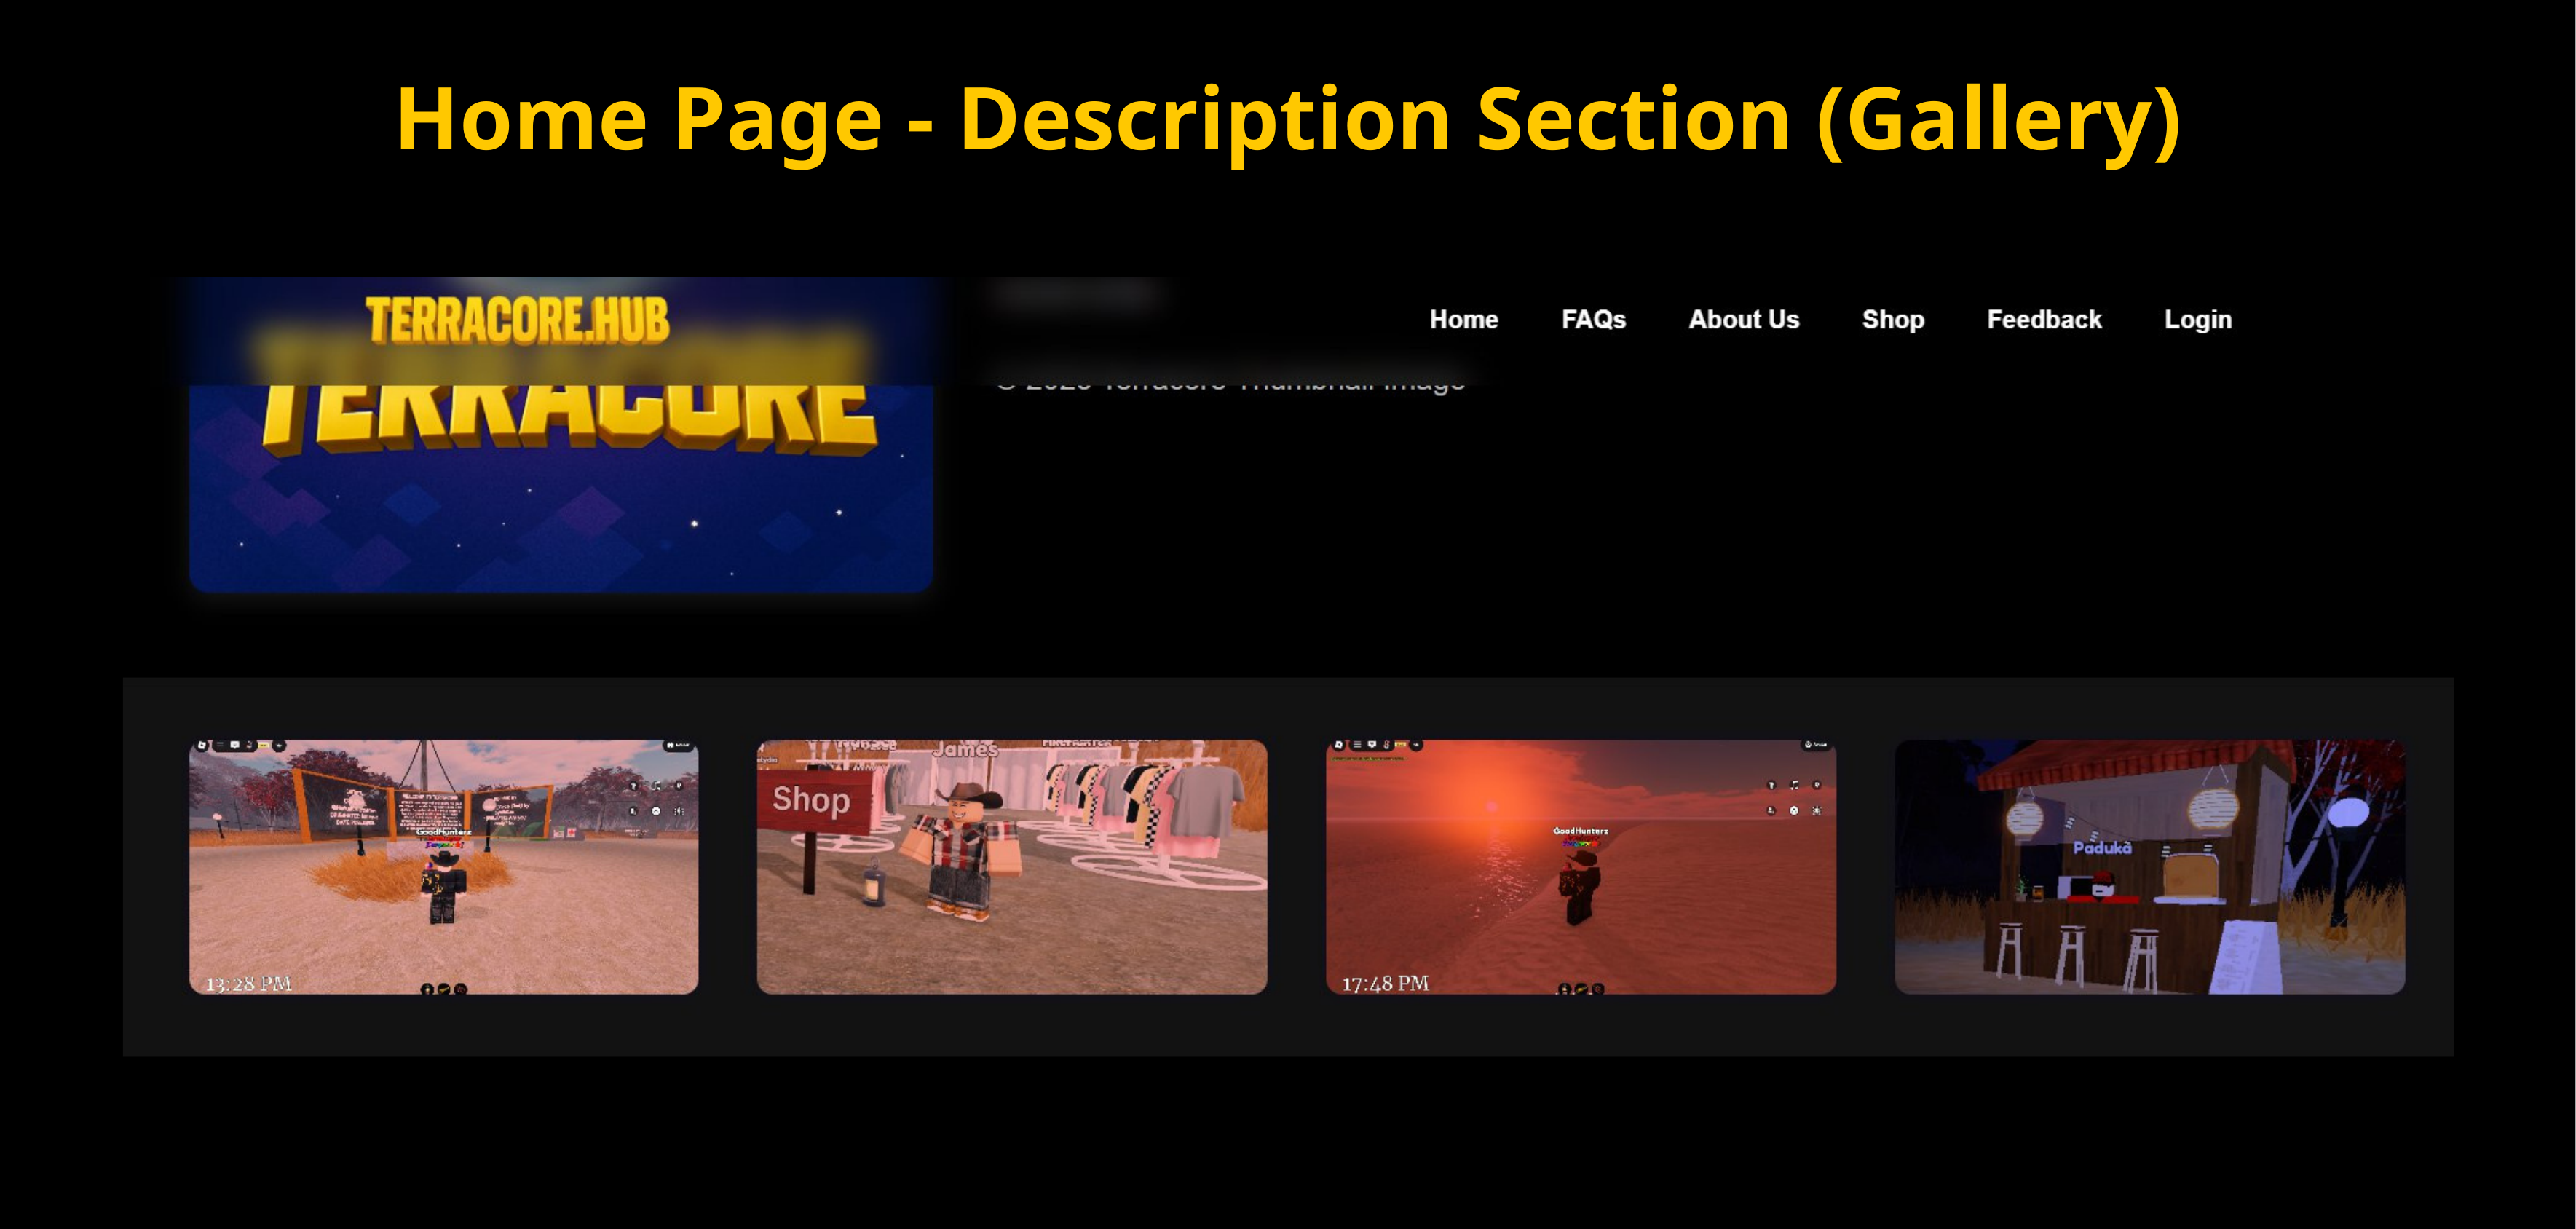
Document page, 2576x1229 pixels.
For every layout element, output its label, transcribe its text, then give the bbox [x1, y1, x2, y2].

text_box [122, 277, 2454, 1169]
text_box Home Page - Description Section (Gallery) [221, 45, 2355, 167]
